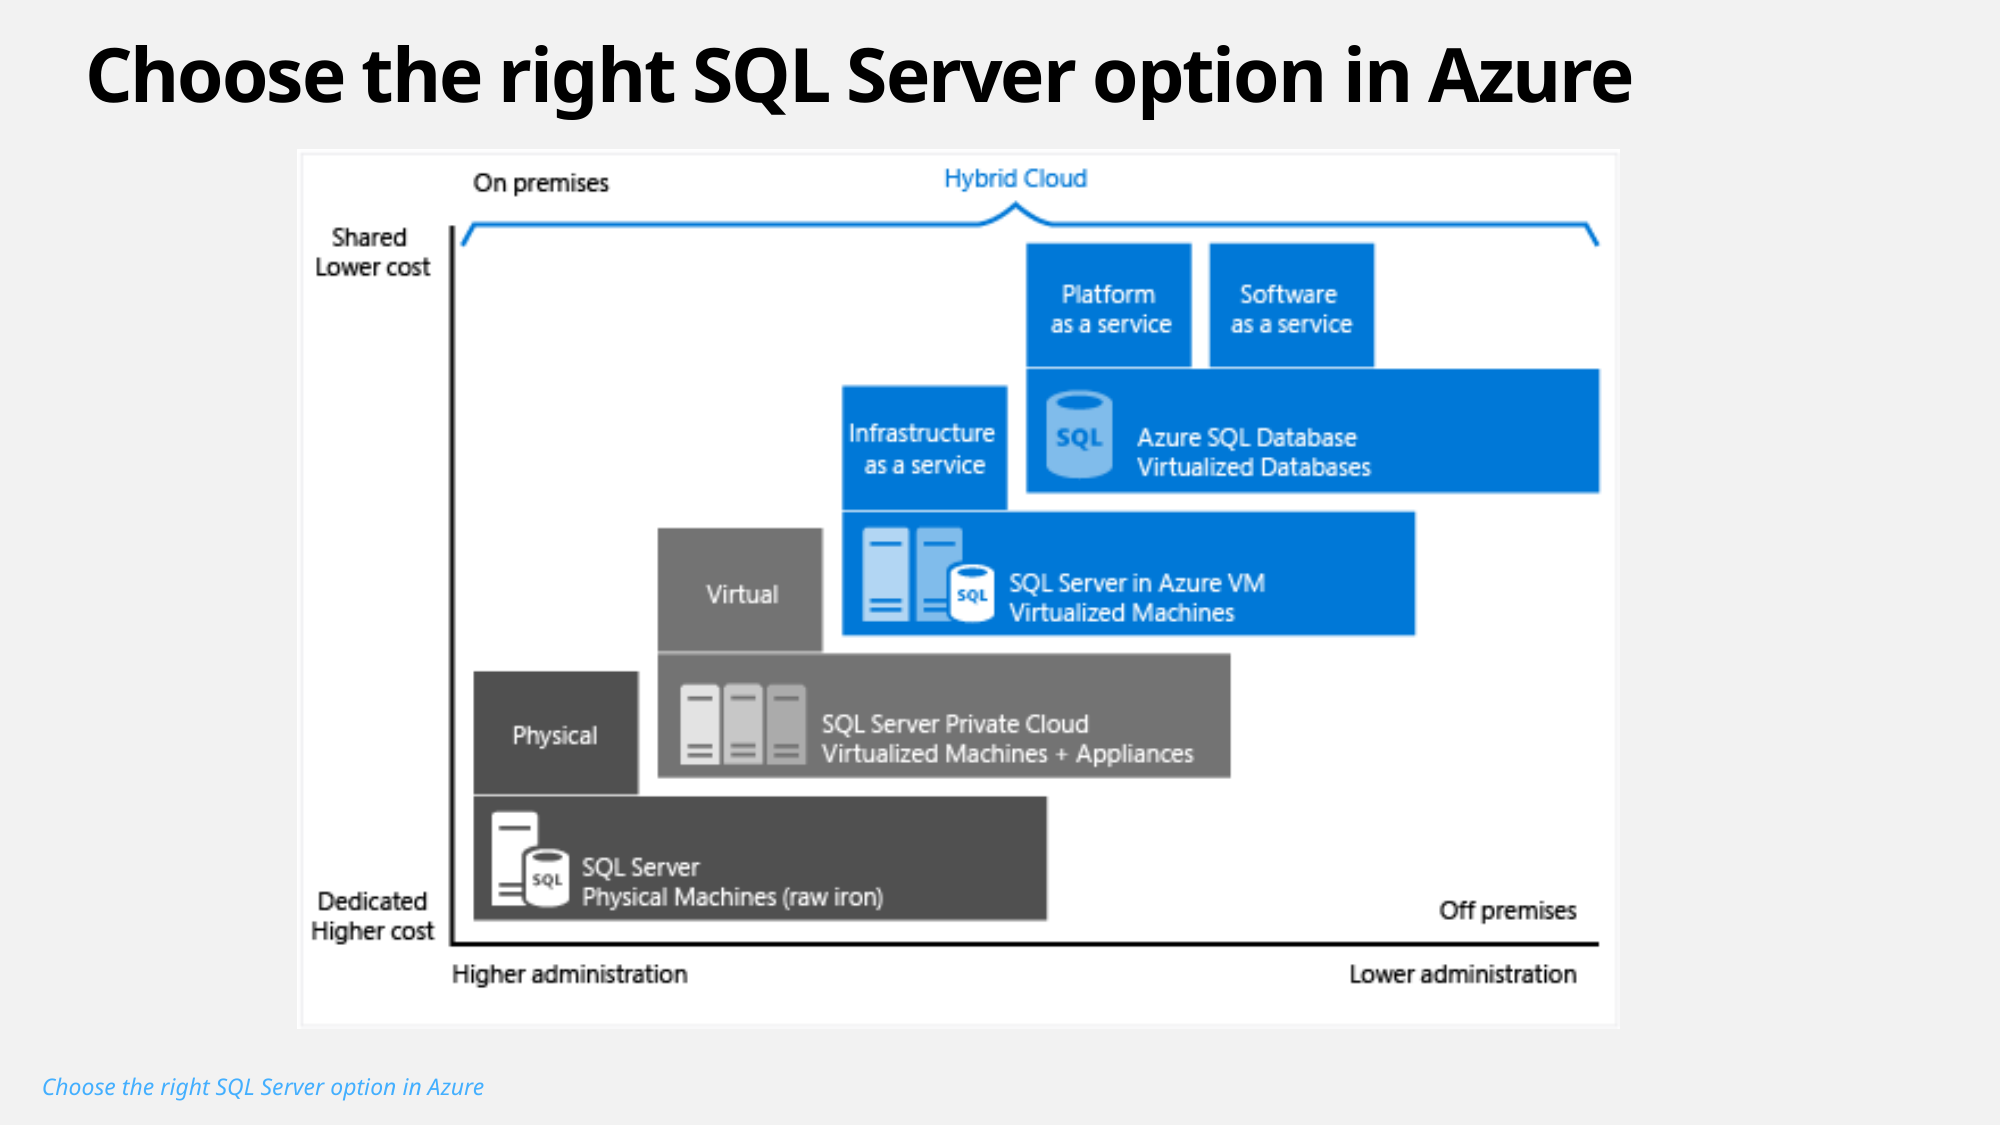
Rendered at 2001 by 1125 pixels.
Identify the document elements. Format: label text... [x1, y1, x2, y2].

picture [297, 149, 1620, 1029]
title Choose the right SQL Server option in Azure [85, 37, 1915, 161]
text_box Choose the right SQL Server option in Azure [27, 1064, 500, 1111]
